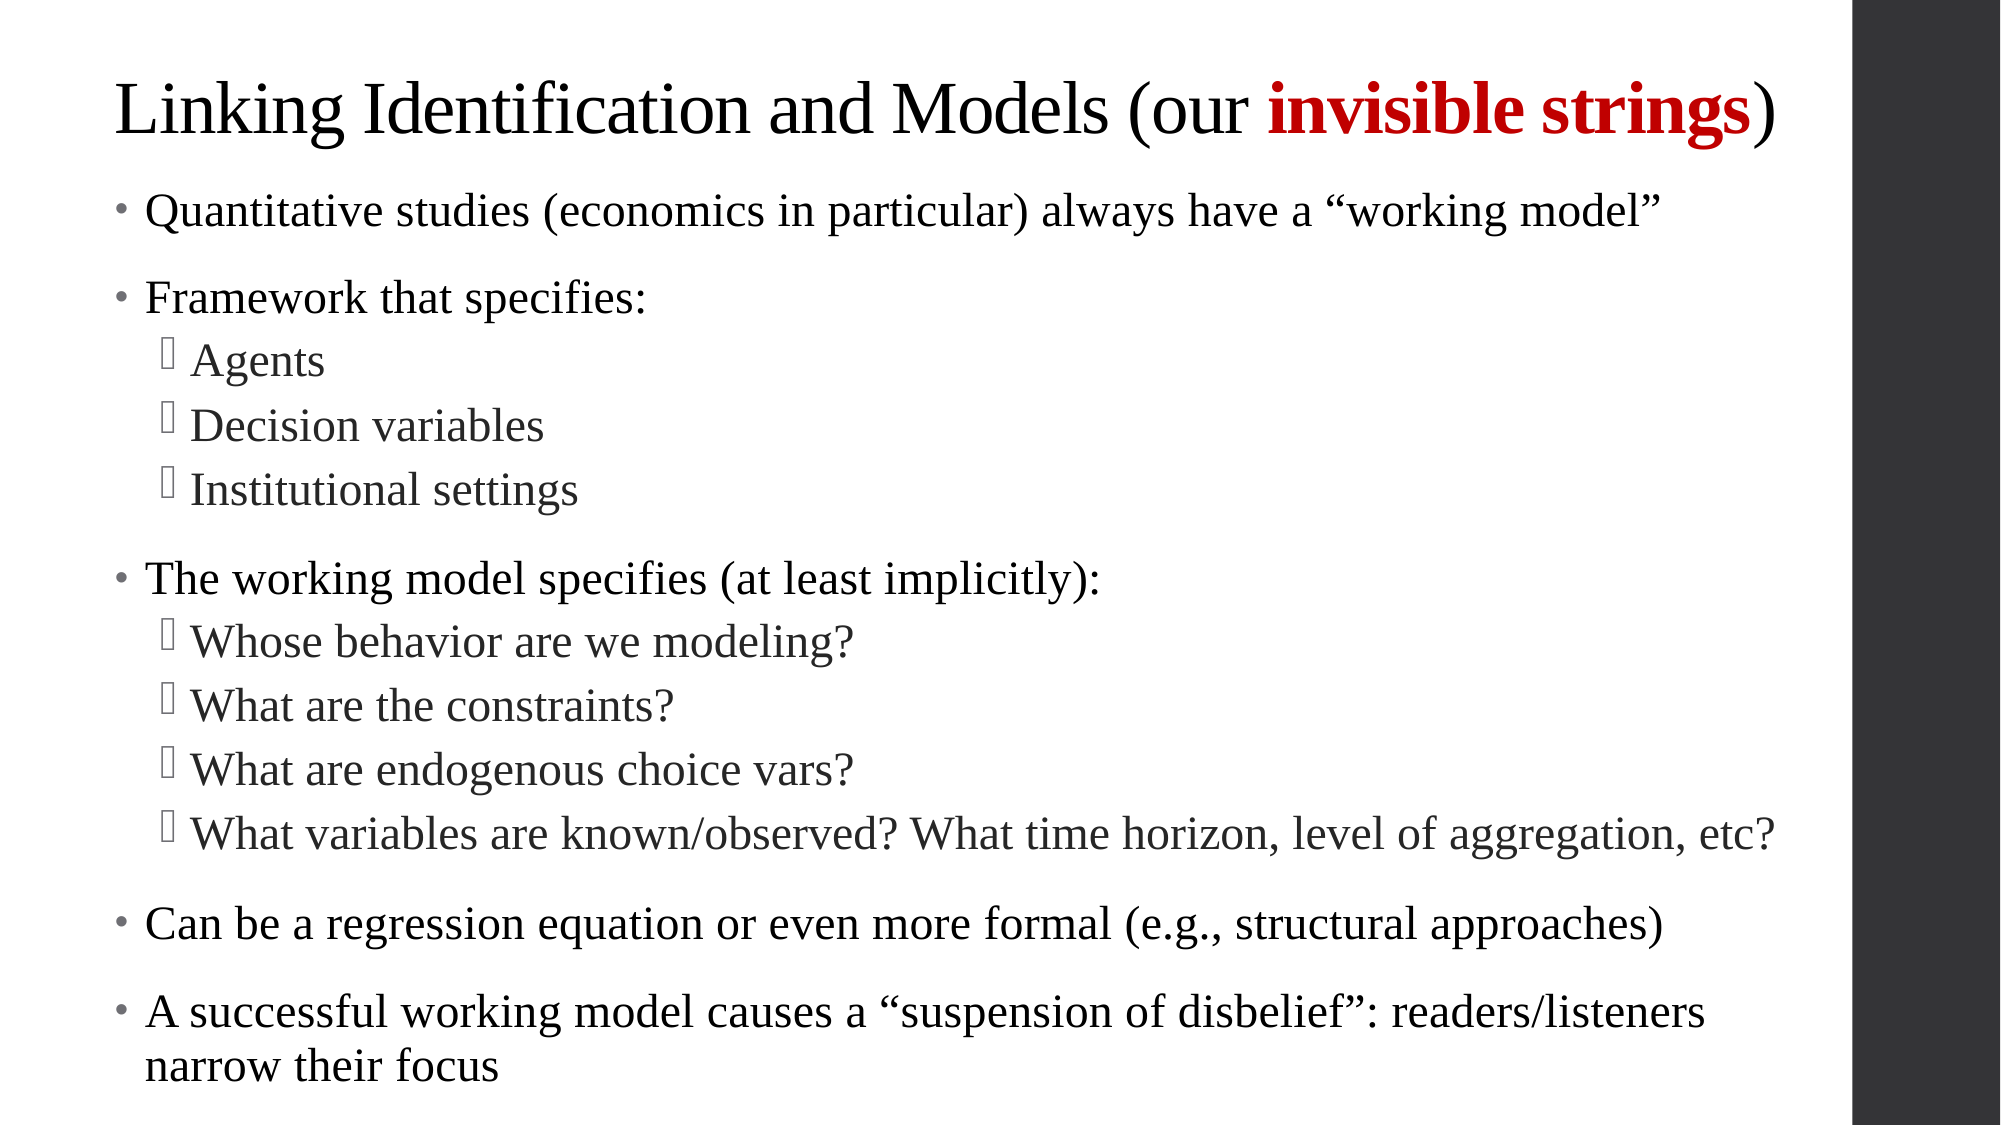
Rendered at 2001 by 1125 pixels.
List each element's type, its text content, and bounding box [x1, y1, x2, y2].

list Quantitative studies (economics in particular) always have a “working model” Framework that specifies: Agents Decision variables Institutional settings The working model specifies (at least implicitly): Whose behavior are we modeling? What are the constraints? What are endogenous choice vars? What variables are known/observed? What time horizon, level of aggregation, etc? Can be a regression equation or even more formal (e.g., structural approaches) A successful working model causes a “suspension of disbelief”: readers/listeners narrow their focus [99, 174, 1850, 1019]
title Linking Identification and Models (our invisible strings) [99, 55, 1813, 158]
